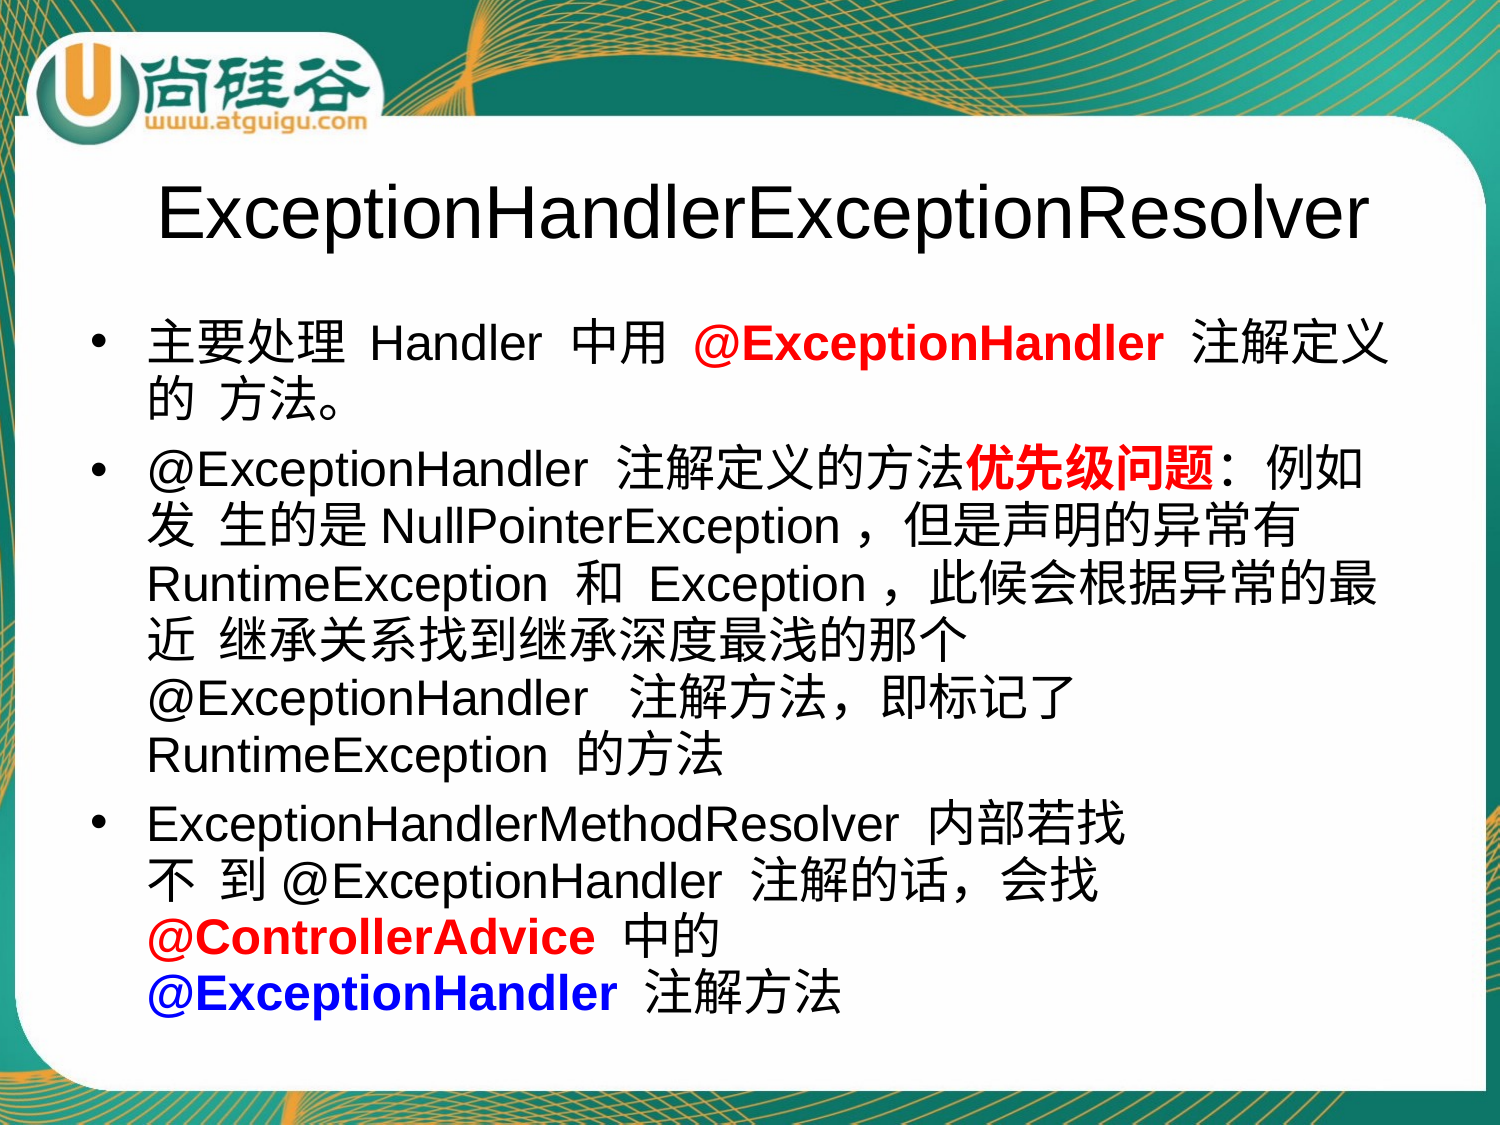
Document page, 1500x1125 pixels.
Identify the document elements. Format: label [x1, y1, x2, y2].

title [154, 163, 1376, 313]
text_box [87, 313, 1407, 1021]
picture [0, 0, 1500, 1125]
